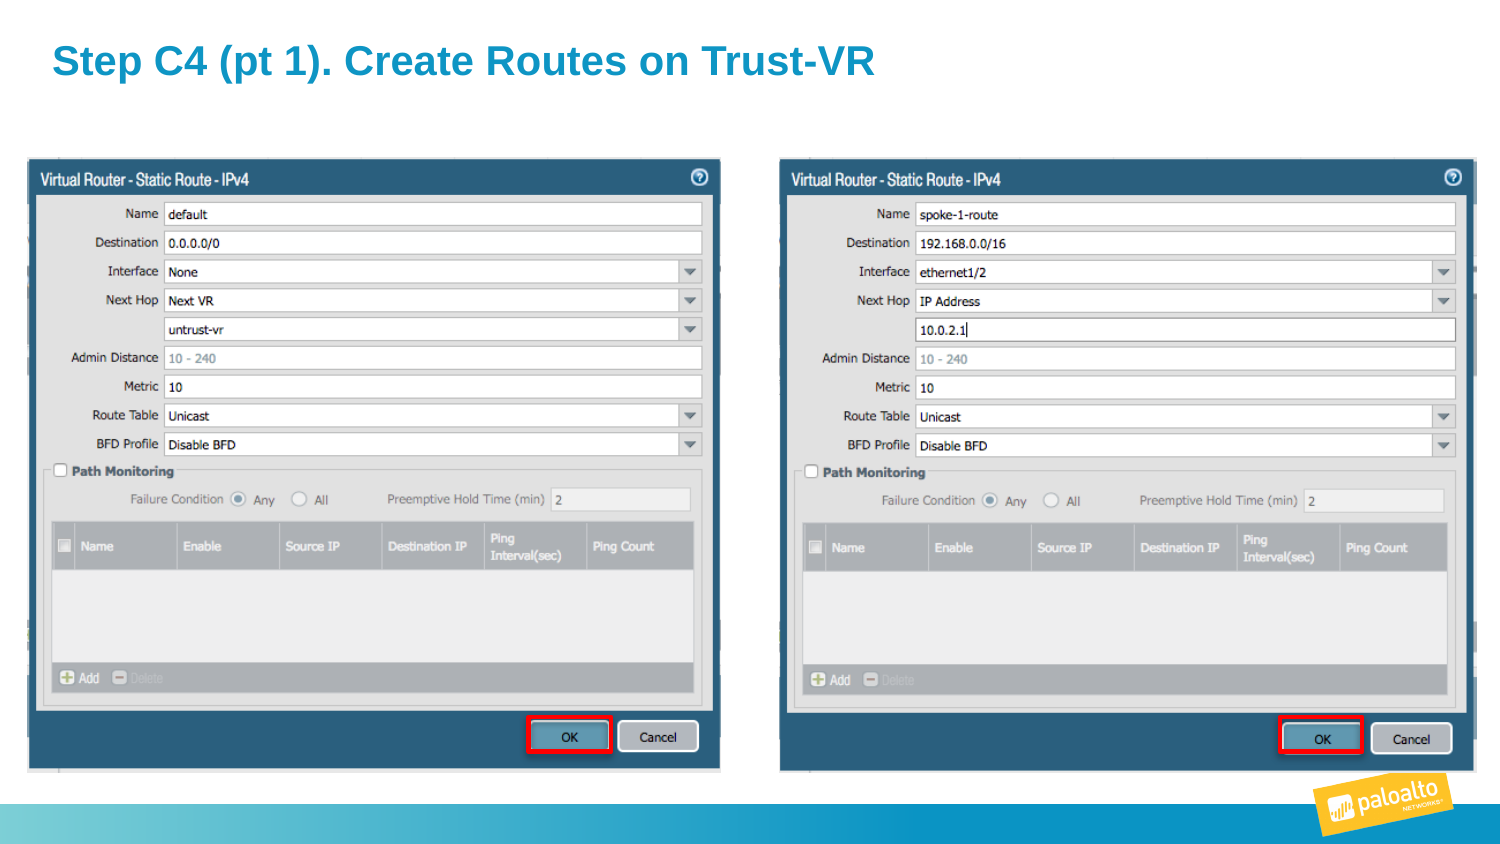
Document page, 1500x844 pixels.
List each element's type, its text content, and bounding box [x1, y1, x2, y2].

picture [779, 156, 1477, 836]
title Step C4 (pt 1). Create Routes on Trust-VR [52, 33, 1442, 88]
picture [27, 156, 721, 773]
